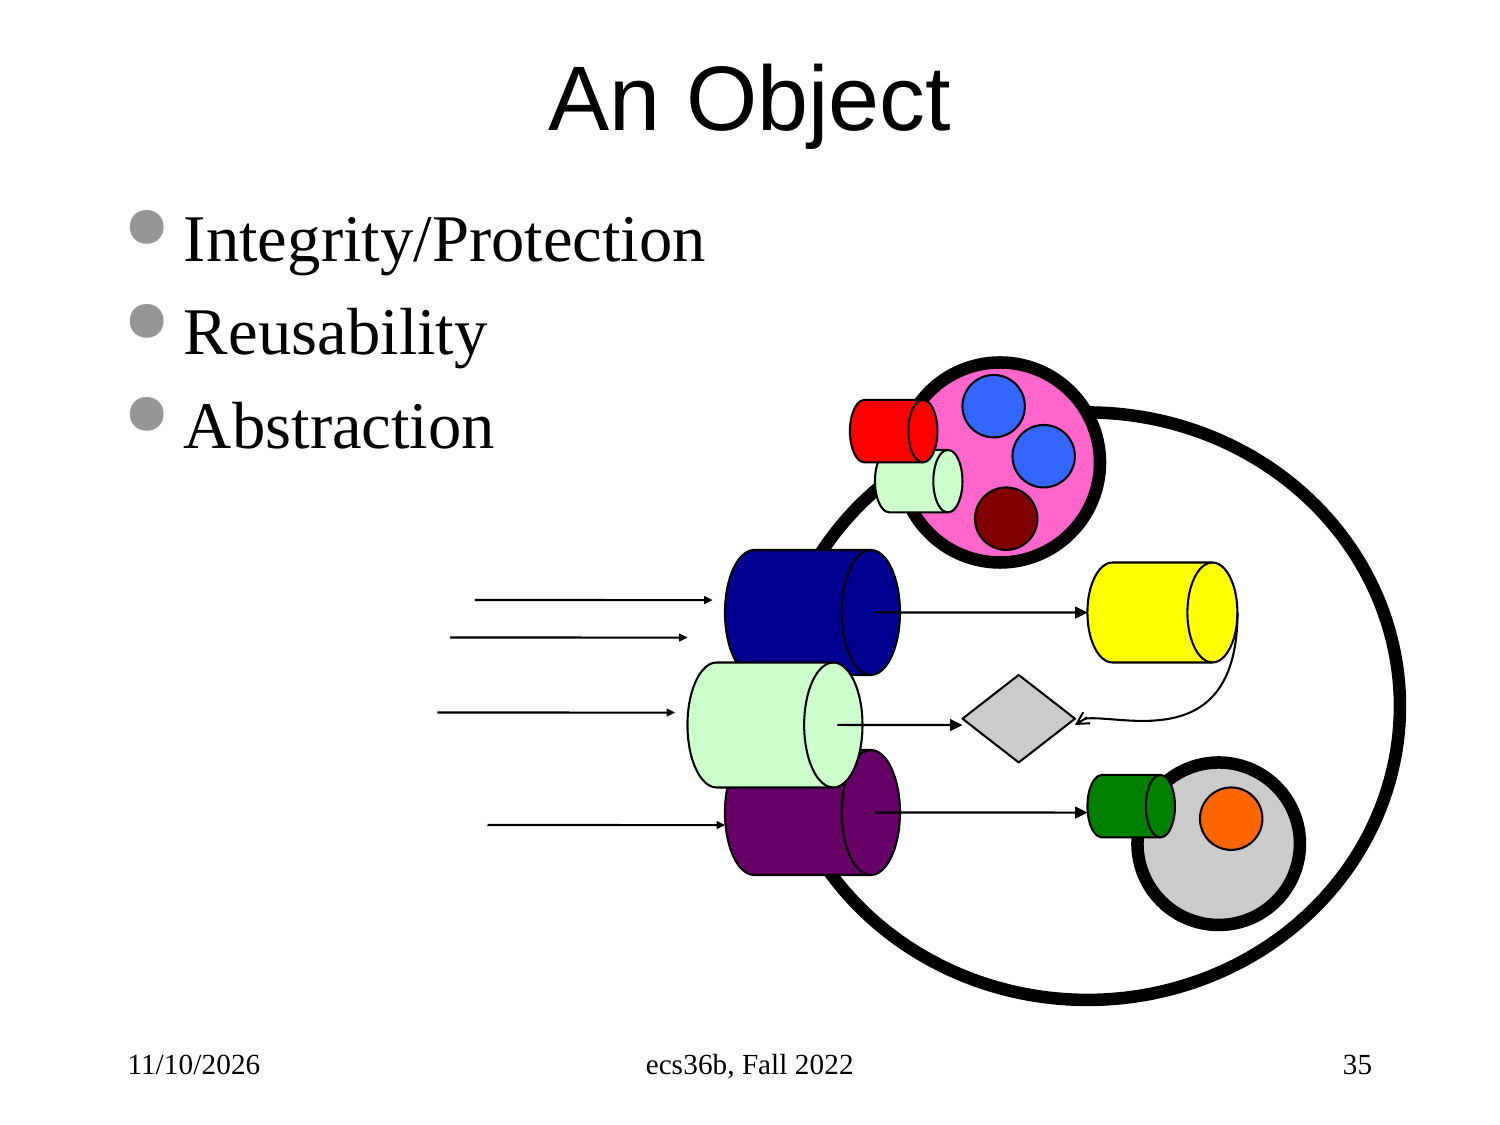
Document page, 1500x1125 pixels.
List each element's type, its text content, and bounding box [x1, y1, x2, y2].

list Integrity/Protection Reusability Abstraction [112, 187, 1388, 863]
text_box [487, 820, 725, 830]
text_box [962, 374, 1025, 438]
text_box [1012, 424, 1075, 488]
text_box [724, 750, 900, 876]
text_box [849, 399, 938, 463]
text_box [913, 362, 1101, 563]
footer ecs36b, Fall 2022 [512, 1024, 988, 1101]
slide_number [112, 1024, 426, 1101]
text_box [1074, 612, 1238, 726]
text_box [974, 487, 1038, 550]
text_box [449, 633, 688, 642]
text_box [823, 412, 1400, 1000]
title An Object [112, 0, 1388, 187]
text_box [437, 708, 676, 717]
text_box [1199, 787, 1263, 850]
text_box [687, 662, 863, 788]
slide_number 35 [1074, 1024, 1388, 1101]
text_box [874, 449, 963, 513]
text_box [874, 806, 1087, 819]
text_box [1087, 562, 1238, 612]
text_box [962, 674, 1069, 763]
text_box [837, 718, 963, 732]
text_box [1087, 774, 1175, 838]
text_box [724, 549, 900, 676]
text_box [1137, 762, 1300, 925]
text_box [474, 595, 713, 605]
